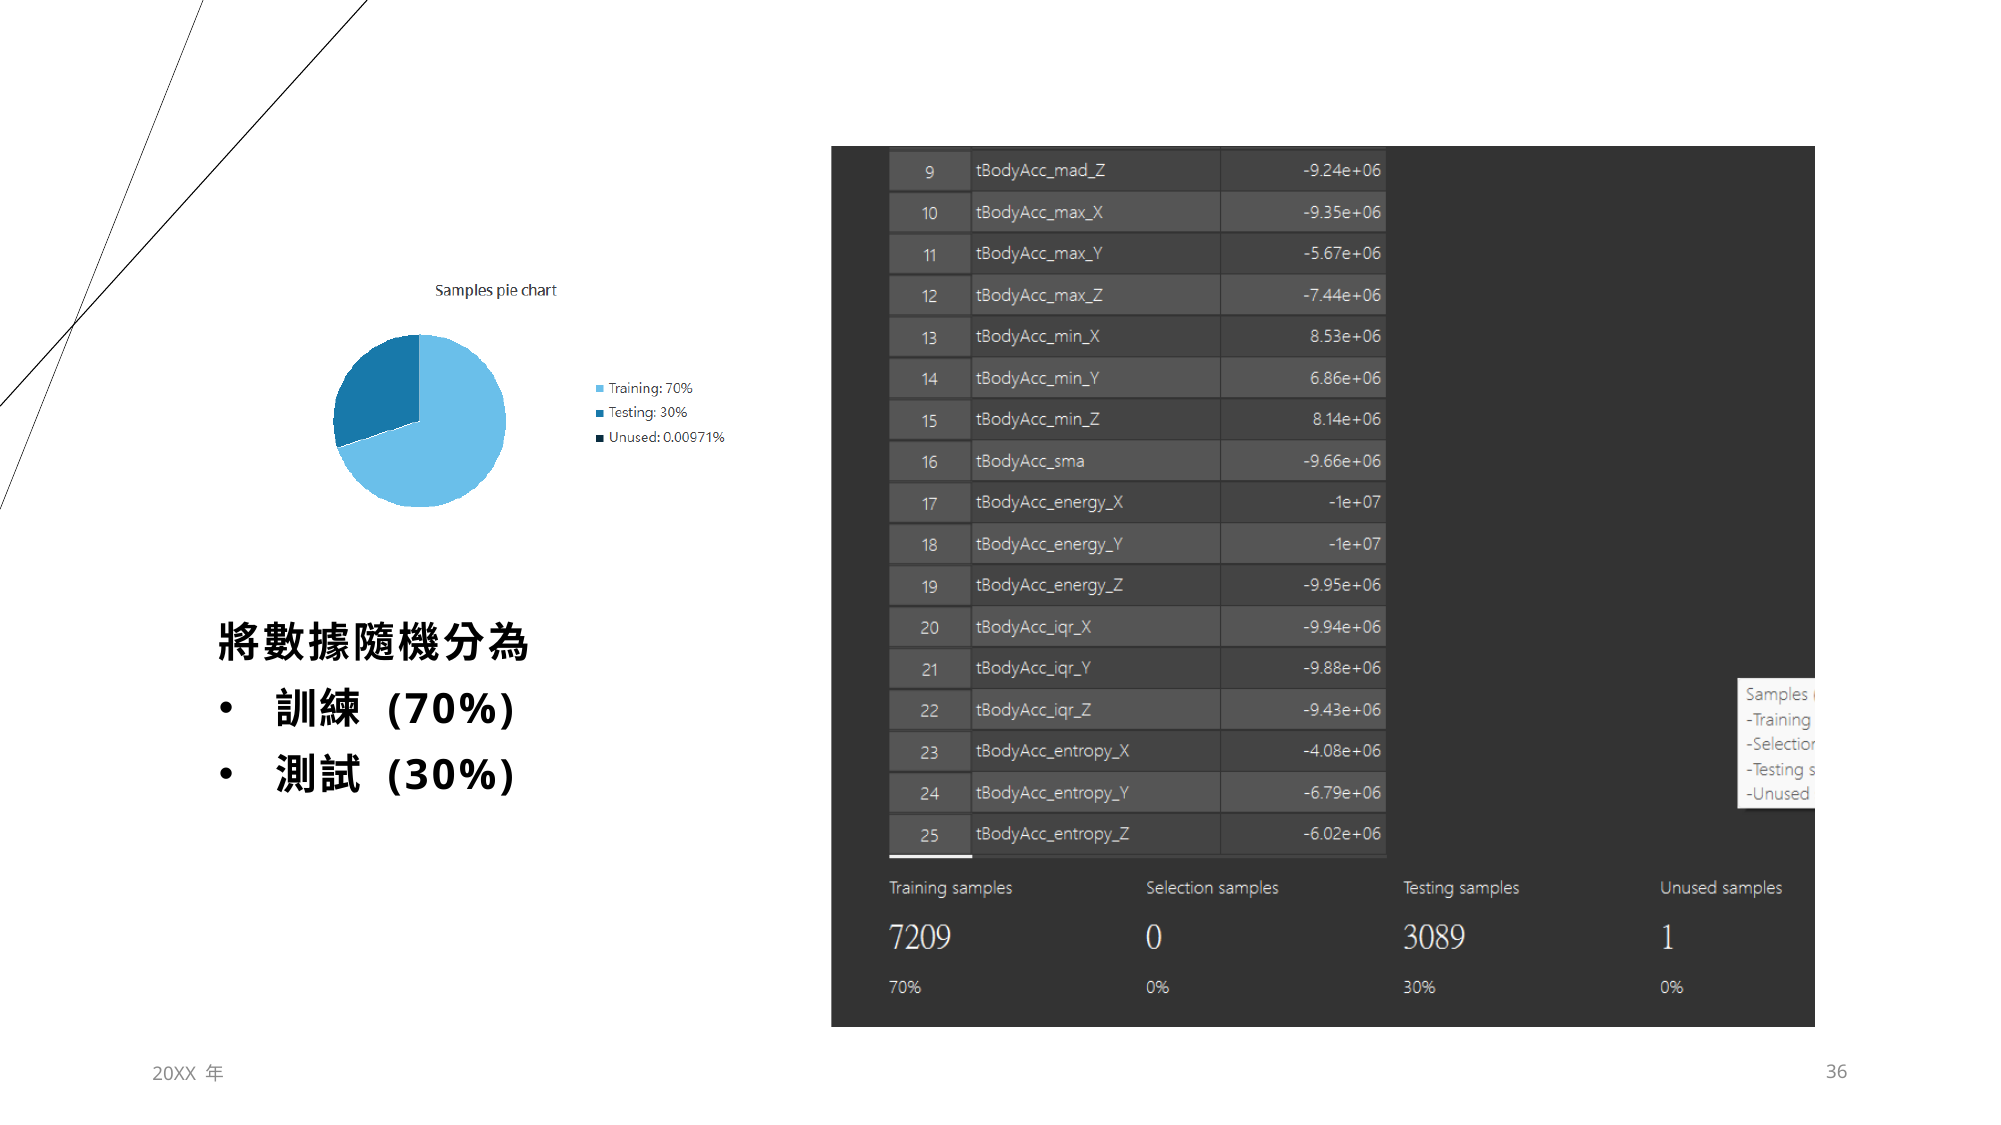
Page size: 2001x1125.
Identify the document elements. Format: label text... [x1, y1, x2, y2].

slide_number 36 [1412, 1042, 1863, 1103]
picture [831, 146, 1815, 1027]
picture [227, 253, 763, 566]
slide_number 20XX 年 [137, 1042, 588, 1103]
list 將數據隨機分為 訓練 (70%) 測試 (30%) [203, 600, 556, 806]
